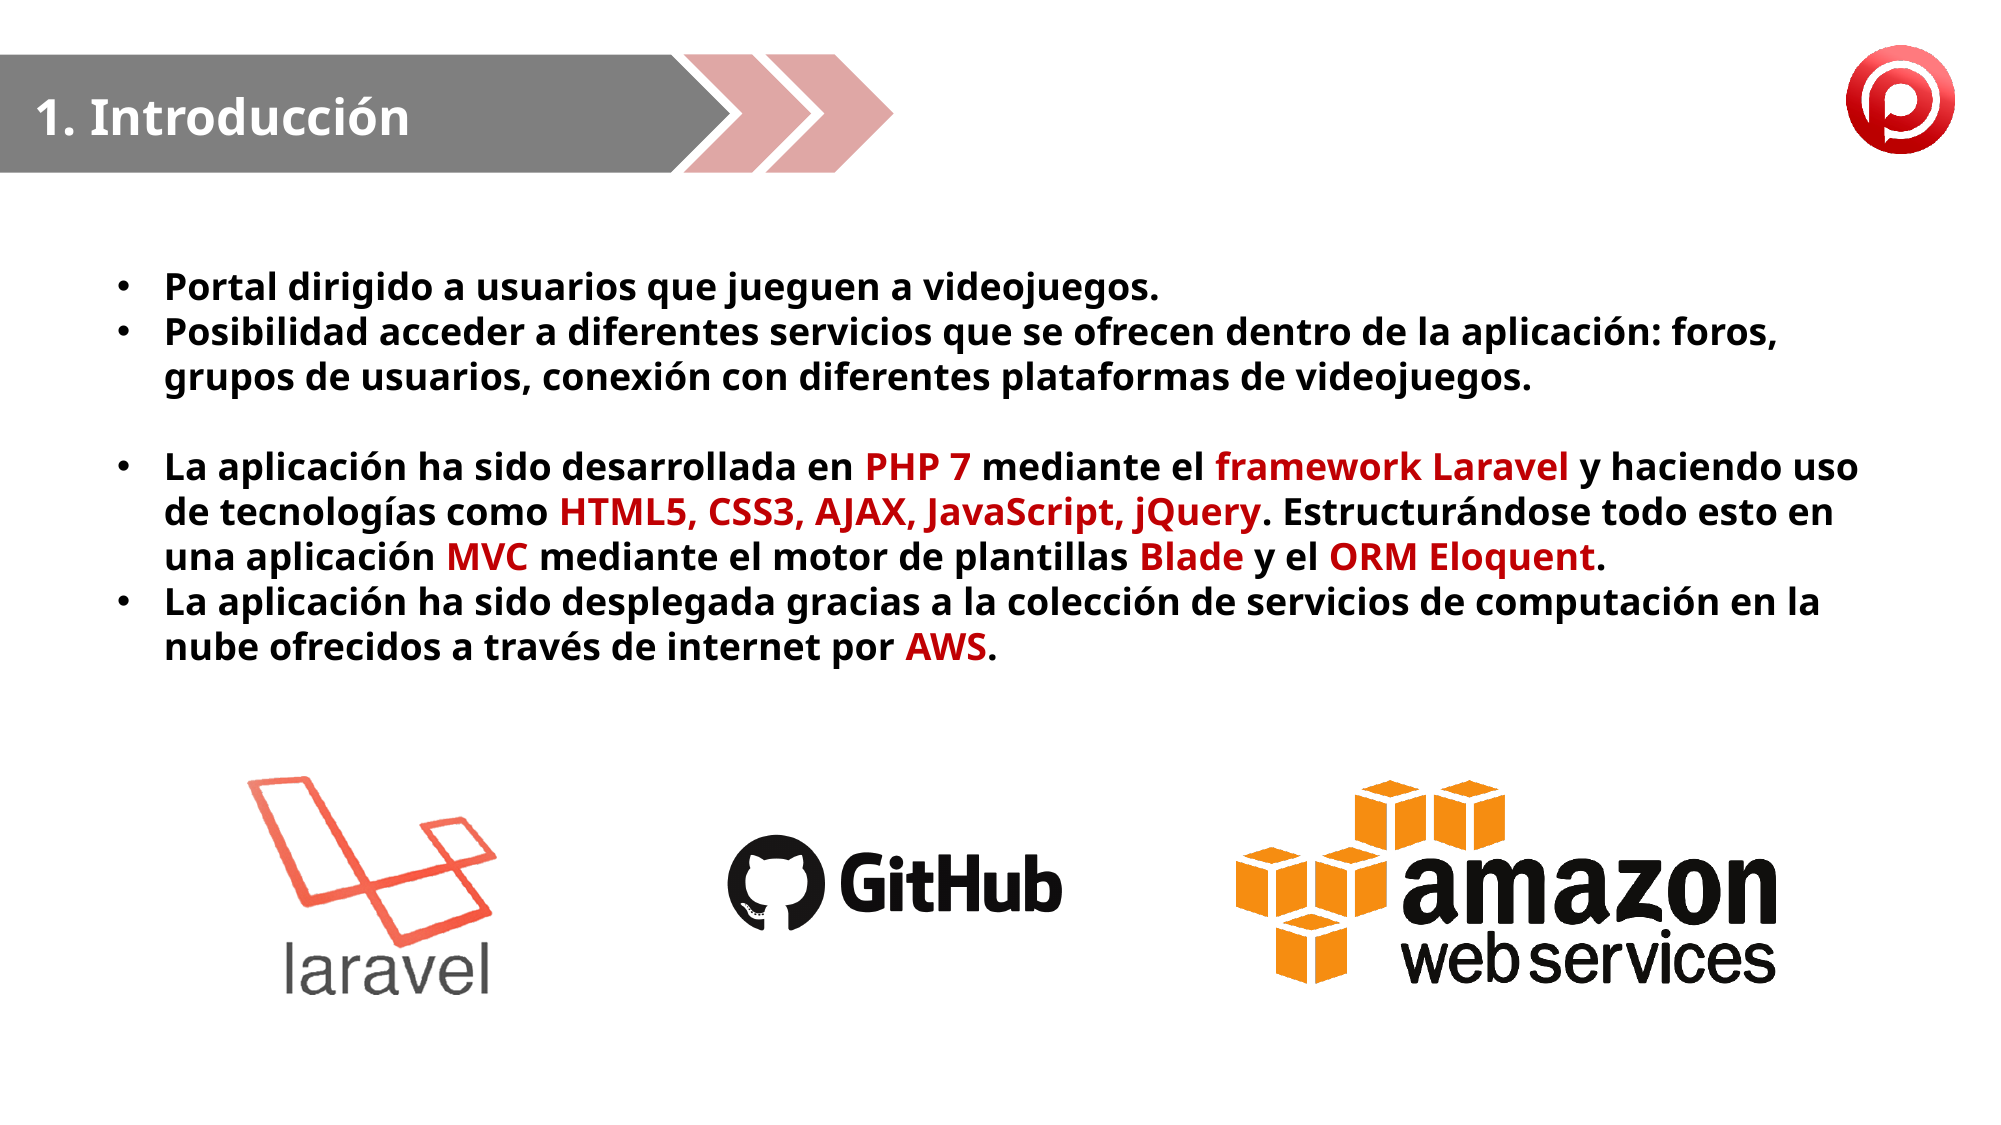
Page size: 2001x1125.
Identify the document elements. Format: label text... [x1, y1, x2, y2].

text_box [0, 54, 730, 173]
text_box [683, 54, 812, 173]
picture [211, 719, 553, 1061]
text_box [765, 54, 894, 173]
picture [1235, 780, 1776, 984]
text_box 1. Introducción [19, 78, 617, 153]
picture [1846, 45, 1956, 155]
picture [672, 800, 1116, 965]
text_box Portal dirigido a usuarios que jueguen a videojuegos. Posibilidad acceder a diferentes servicios que se ofrecen dentro de la aplicación: foros, grupos de usuarios, conexión con diferentes plataformas de videojuegos. La aplicación ha sido desarrollada en PHP 7 mediante el framework Laravel y haciendo uso de tecnologías como HTML5, CSS3, AJAX, JavaScript, jQuery. Estructurándose todo esto en una aplicación MVC mediante el motor de plantillas Blade y el ORM Eloquent. La aplicación ha sido desplegada gracias a la colección de servicios de computación en la nube ofrecidos a través de internet por AWS. [102, 255, 1898, 676]
